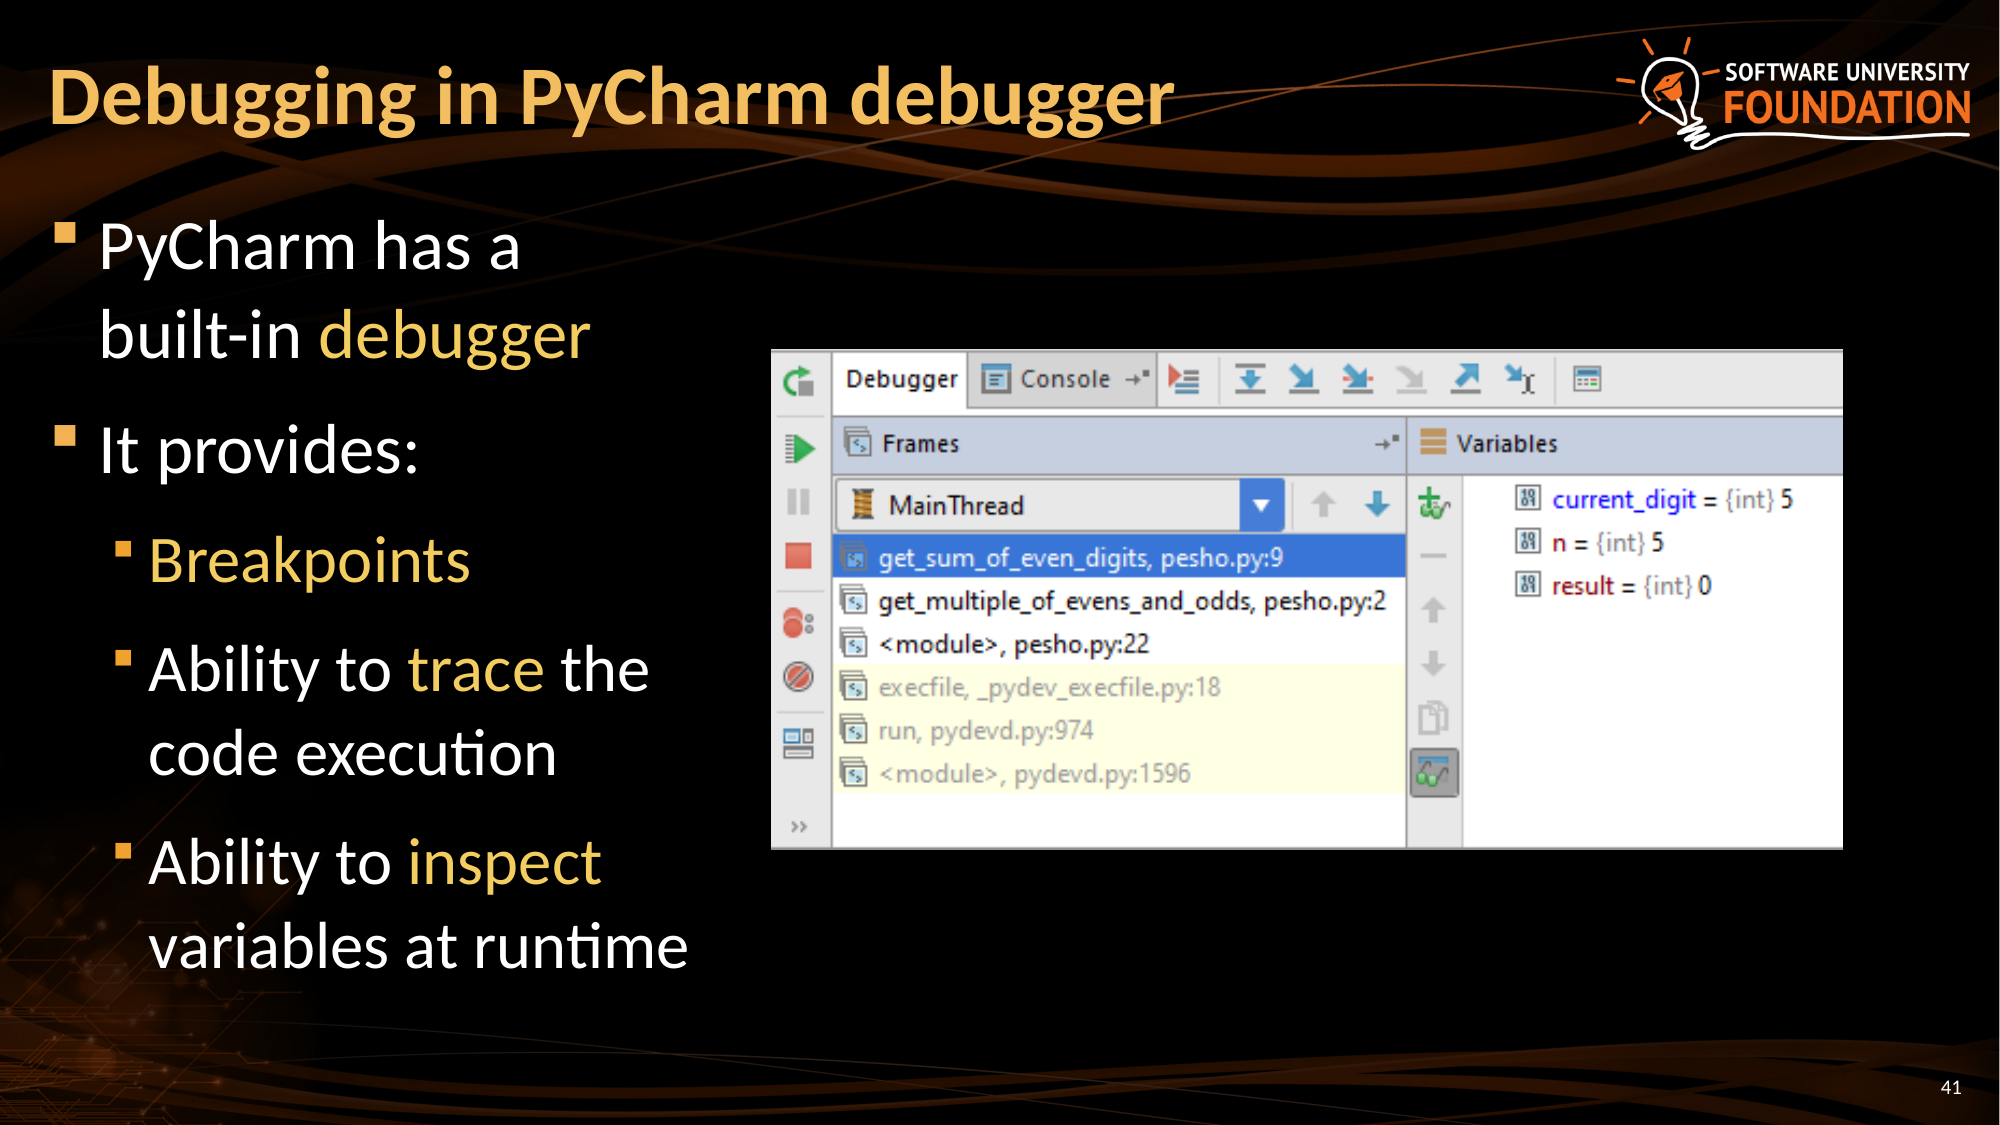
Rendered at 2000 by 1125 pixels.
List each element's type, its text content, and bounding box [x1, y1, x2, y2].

title Debugging in PyCharm debugger [30, 6, 1602, 189]
picture [0, 0, 2000, 1125]
slide_number 41 [1897, 1070, 1968, 1103]
list PyCharm has a built-in debugger It provides: Breakpoints Ability to trace the code execution Ability to inspect variables at runtime [31, 189, 800, 1103]
